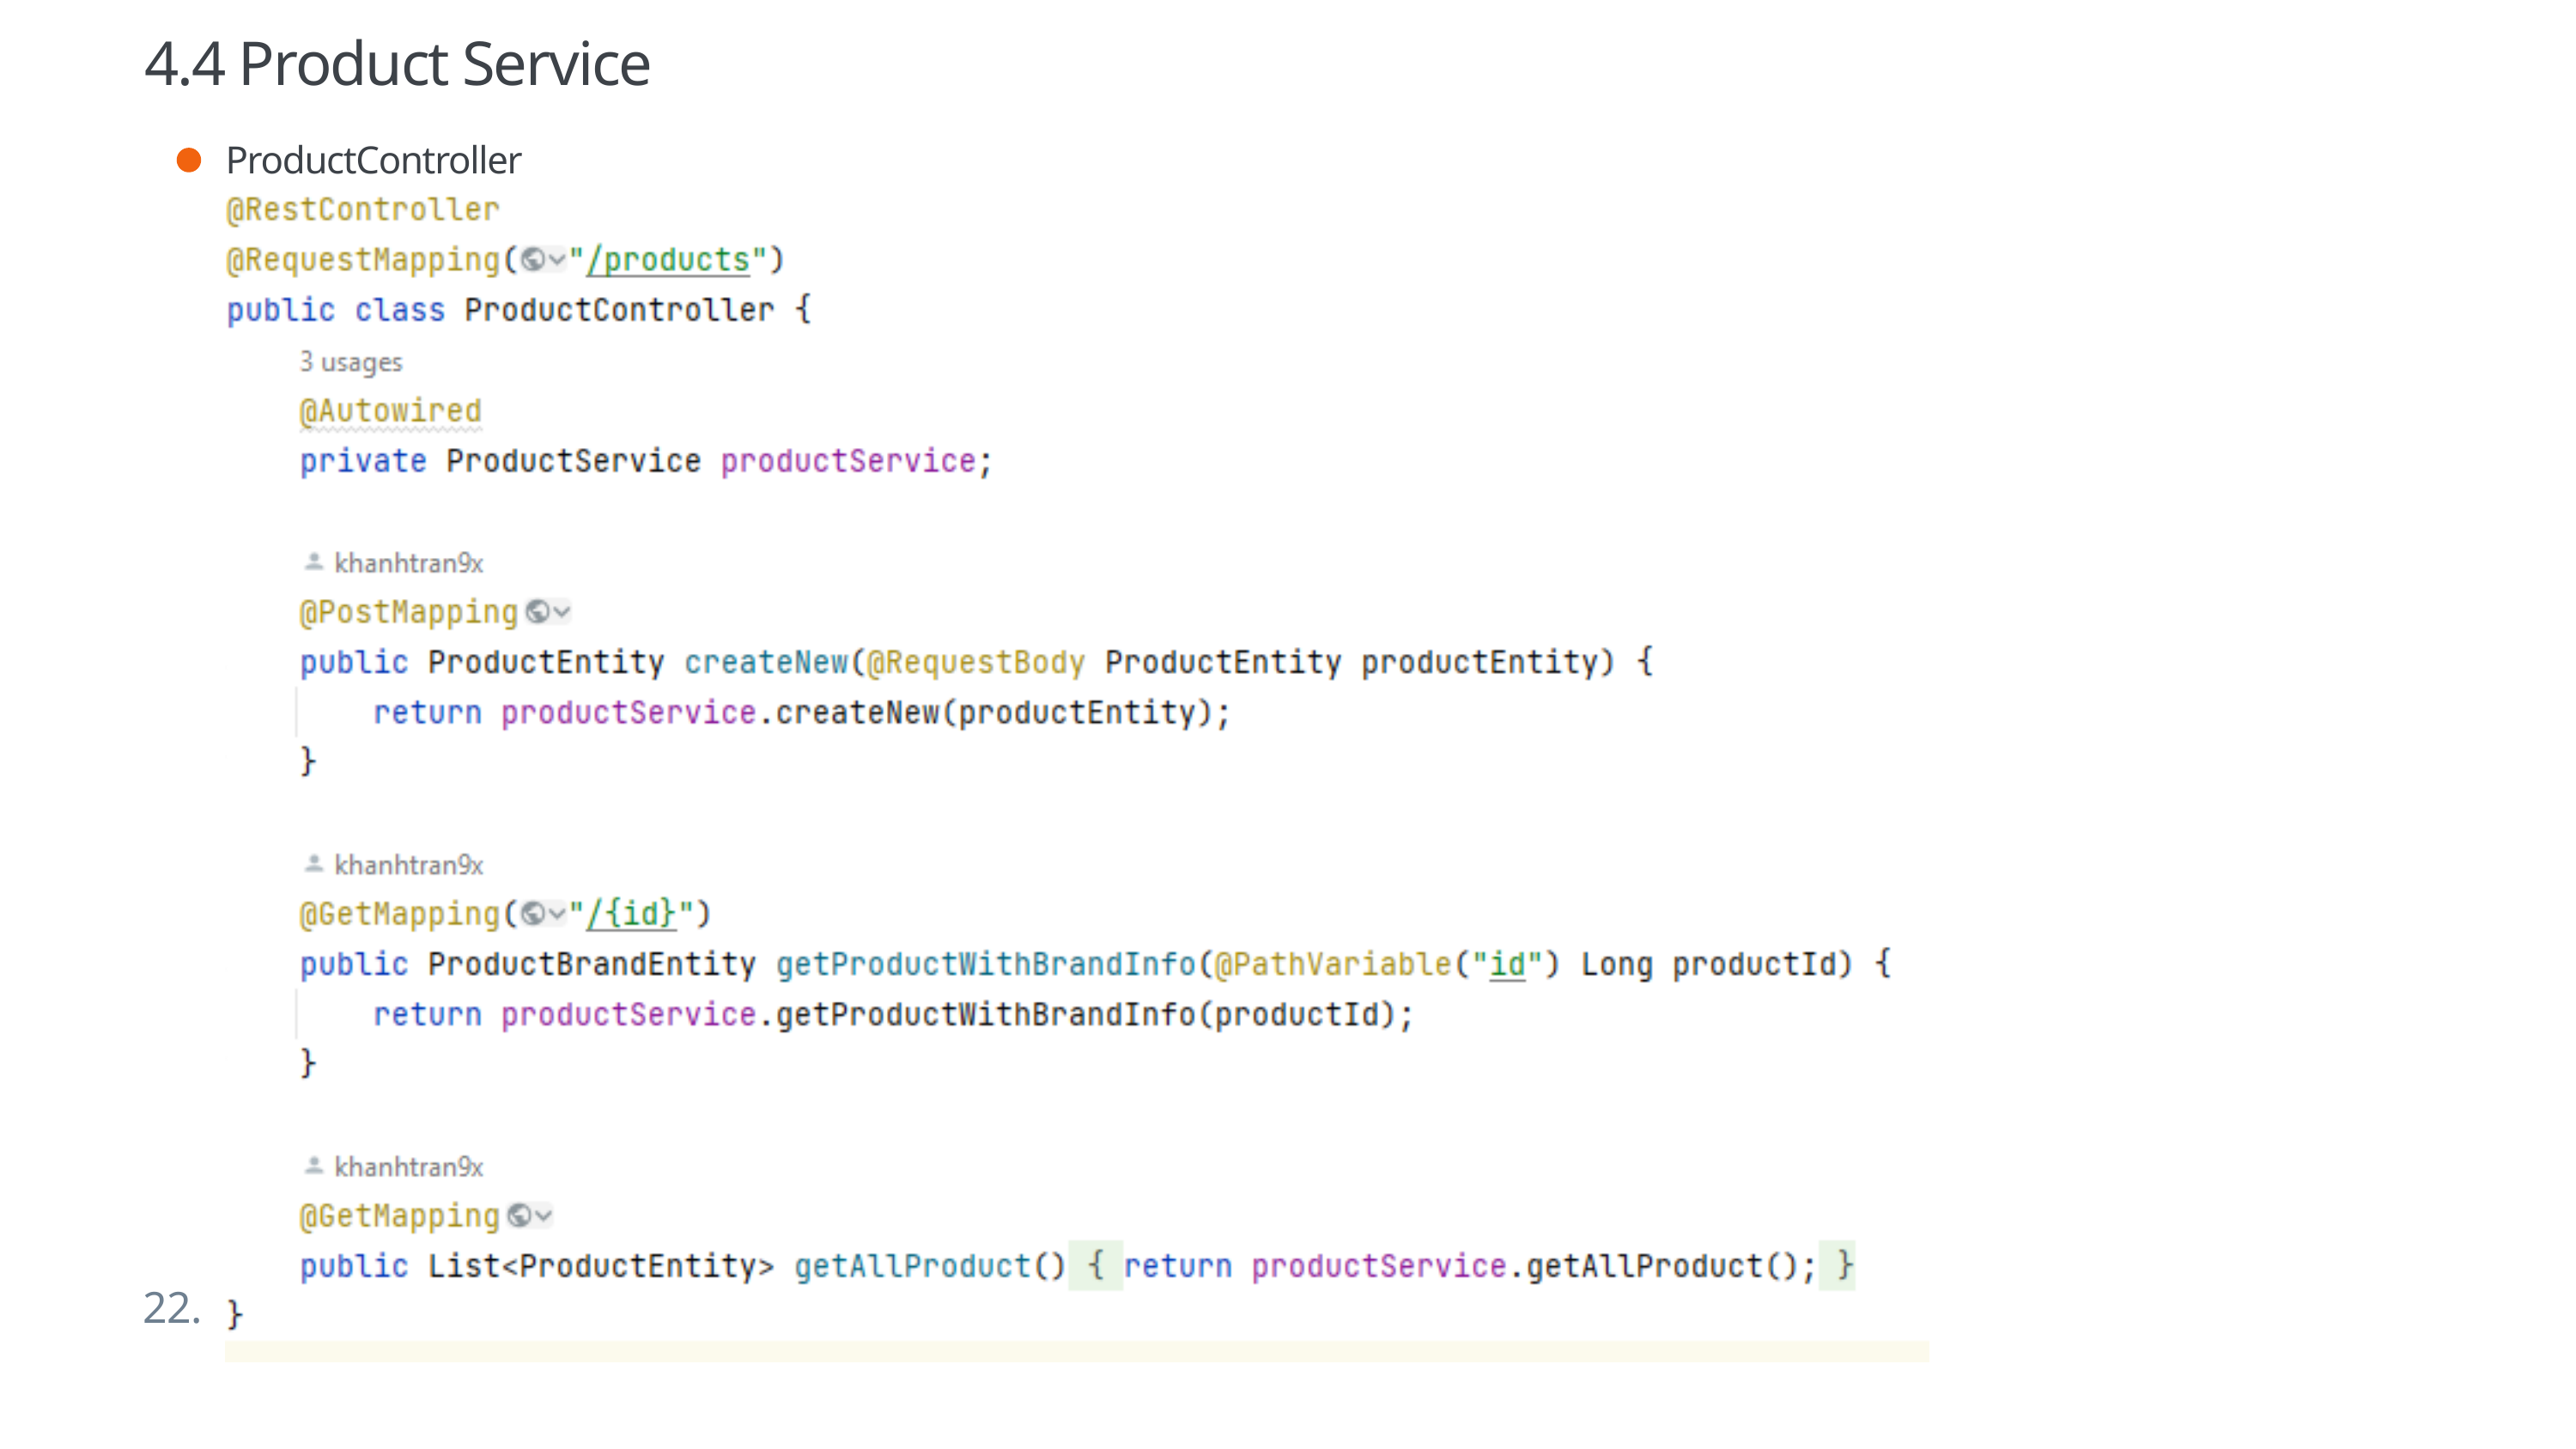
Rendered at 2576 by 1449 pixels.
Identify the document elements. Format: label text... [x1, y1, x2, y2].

text_box ProductController [225, 140, 2540, 182]
text_box 4.4 Product Service [144, 31, 762, 98]
picture [225, 182, 1929, 1362]
text_box 22. [143, 1271, 221, 1332]
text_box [176, 147, 202, 173]
